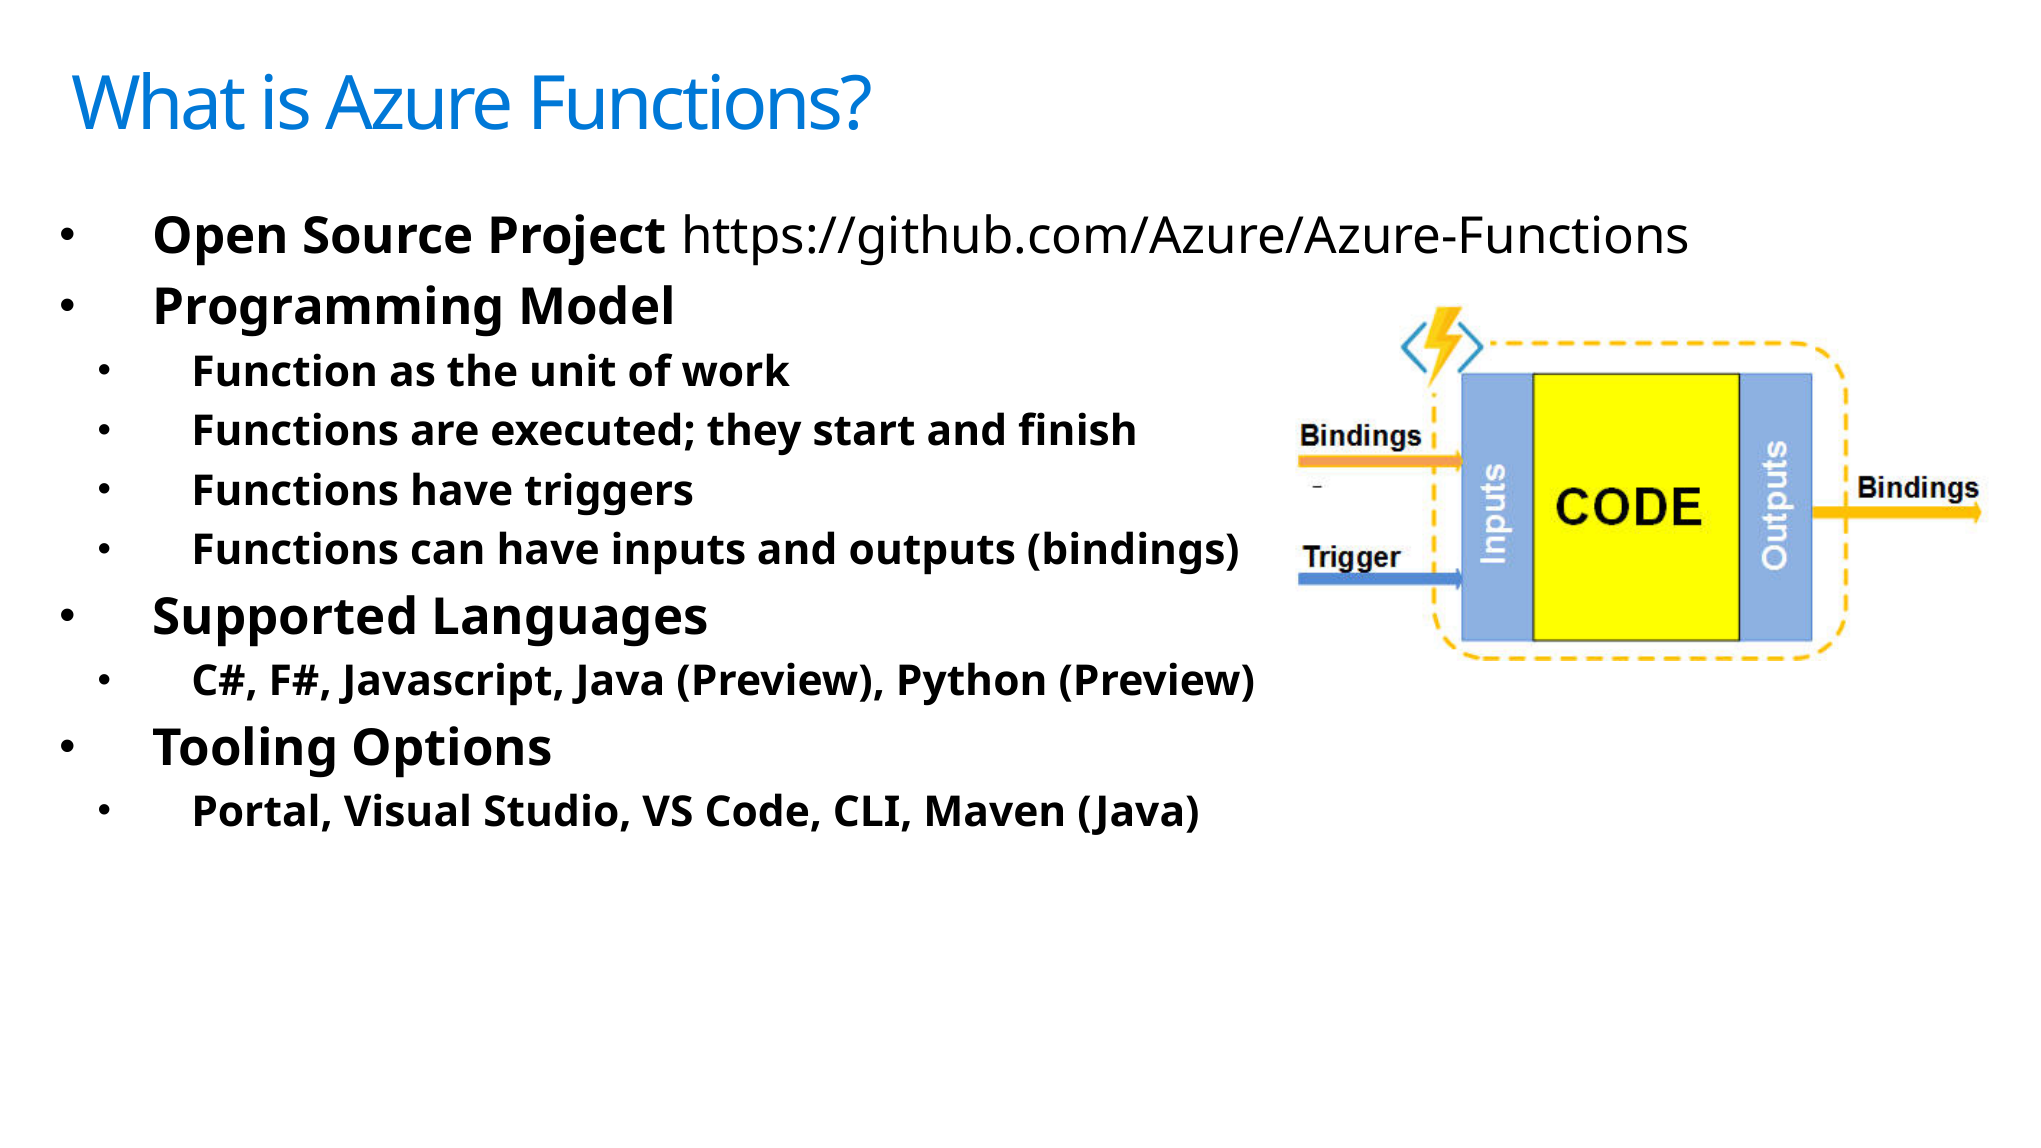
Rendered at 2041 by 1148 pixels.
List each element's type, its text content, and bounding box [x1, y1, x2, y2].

text_box Open Source Project https://github.com/Azure/Azure-Functions Programming Model Function as the unit of work Functions are executed; they start and finish Functions have triggers Functions can have inputs and outputs (bindings) Supported Languages C#, F#, Javascript, Java (Preview), Python (Preview) Tooling Options Portal, Visual Studio, VS Code, CLI, Maven (Java) [44, 195, 1956, 411]
picture [1283, 302, 1996, 662]
title What is Azure Functions? [71, 37, 1969, 162]
